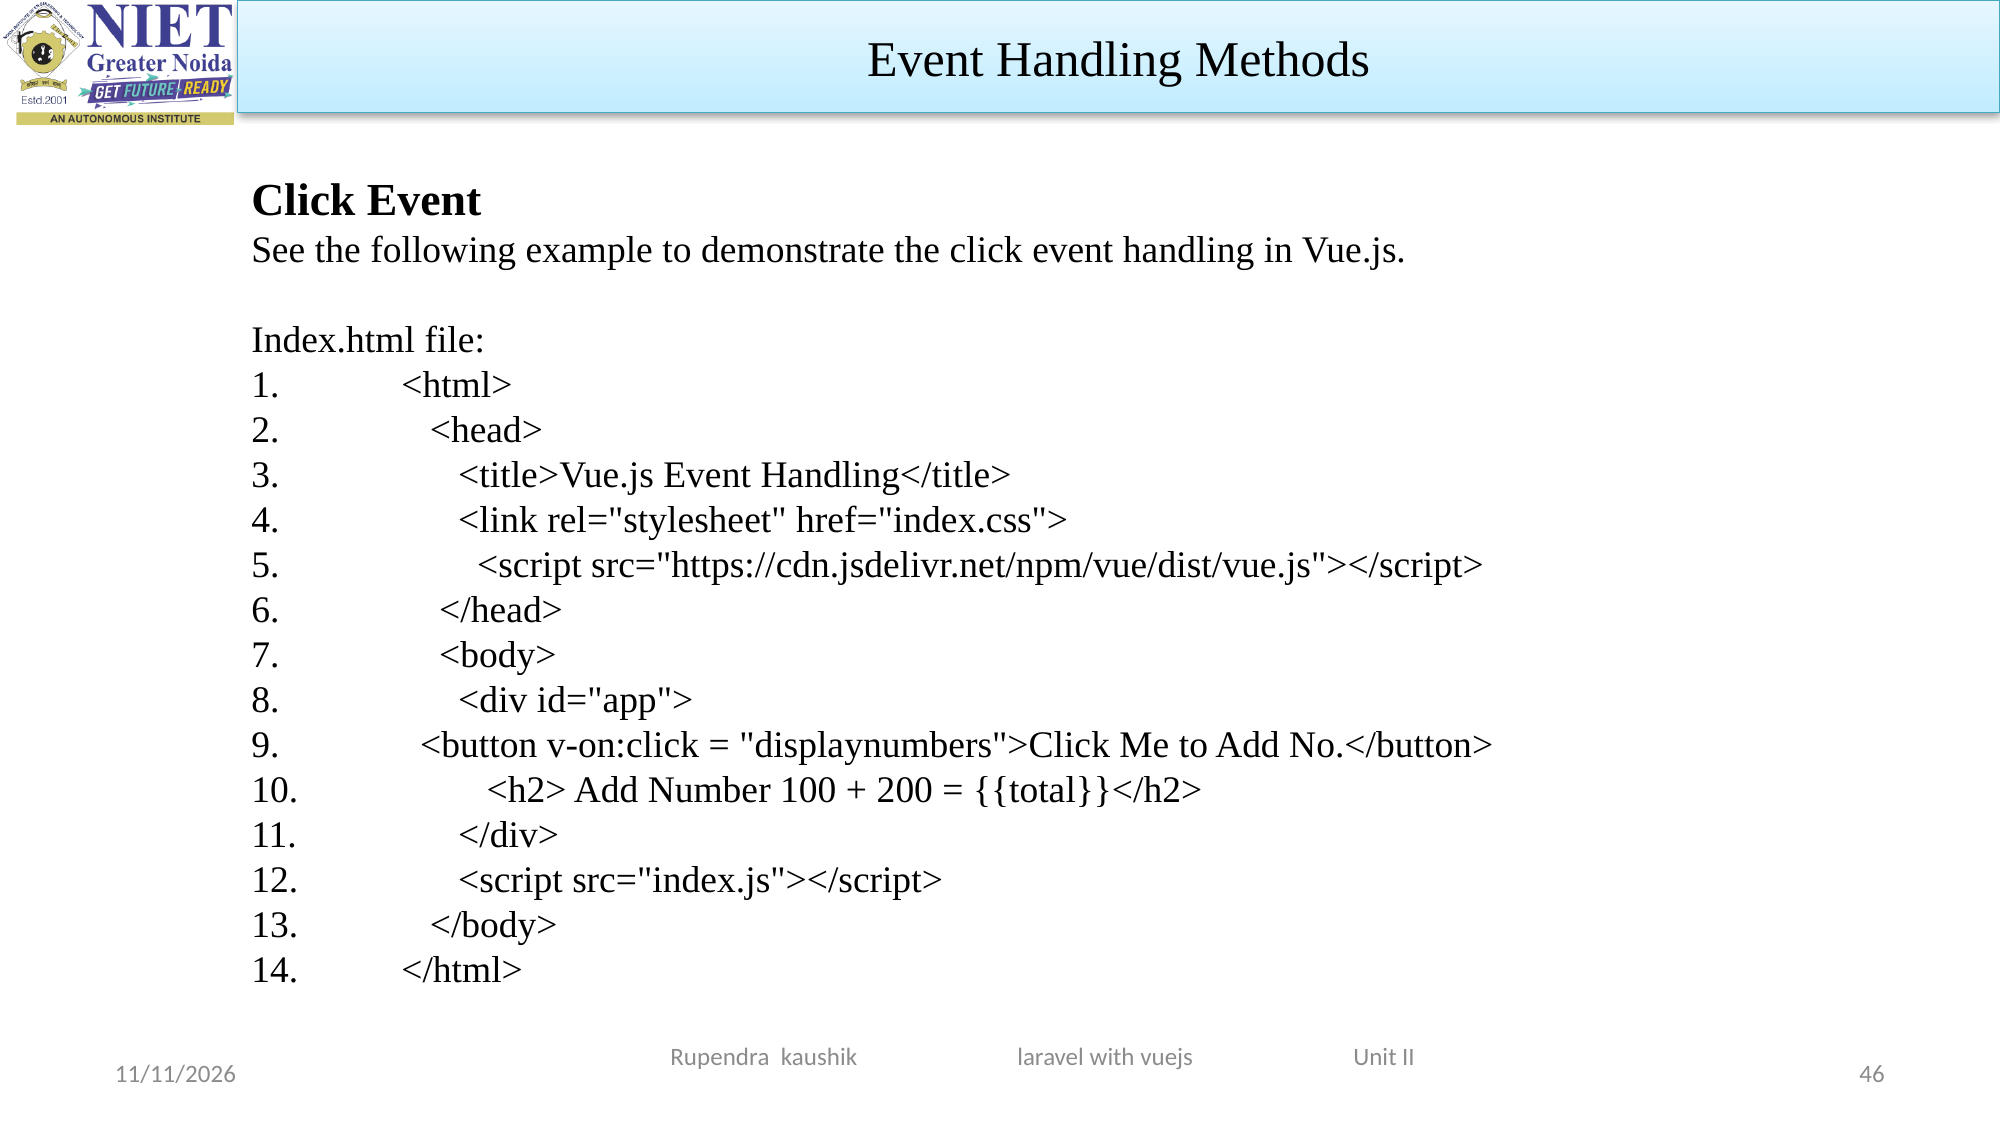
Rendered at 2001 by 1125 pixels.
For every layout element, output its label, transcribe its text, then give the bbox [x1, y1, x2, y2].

picture [3, 2, 234, 125]
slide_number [99, 1042, 567, 1103]
footer Rupendra kaushik laravel with vuejs Unit II [562, 1025, 1525, 1085]
text_box Event Handling Methods [237, 0, 2000, 113]
slide_number 46 [1433, 1042, 1900, 1103]
text_box Click Event See the following example to demonstrate the click event handling in Vue.js. Index.html file: 1. <html> 2. <head> 3. <title>Vue.js Event Handling</title> 4. <link rel="stylesheet" href="index.css"> 5. <script src="https://cdn.jsdelivr.net/npm/vue/dist/vue.js"></script> 6. </head> 7. <body> 8. <div id="app"> 9. <button v-on:click = "displaynumbers">Click Me to Add No.</button> 10. <h2> Add Number 100 + 200 = {{total}}</h2> 11. </div> 12. <script src="index.js"></script> 13. </body> 14. </html> [236, 162, 1937, 998]
